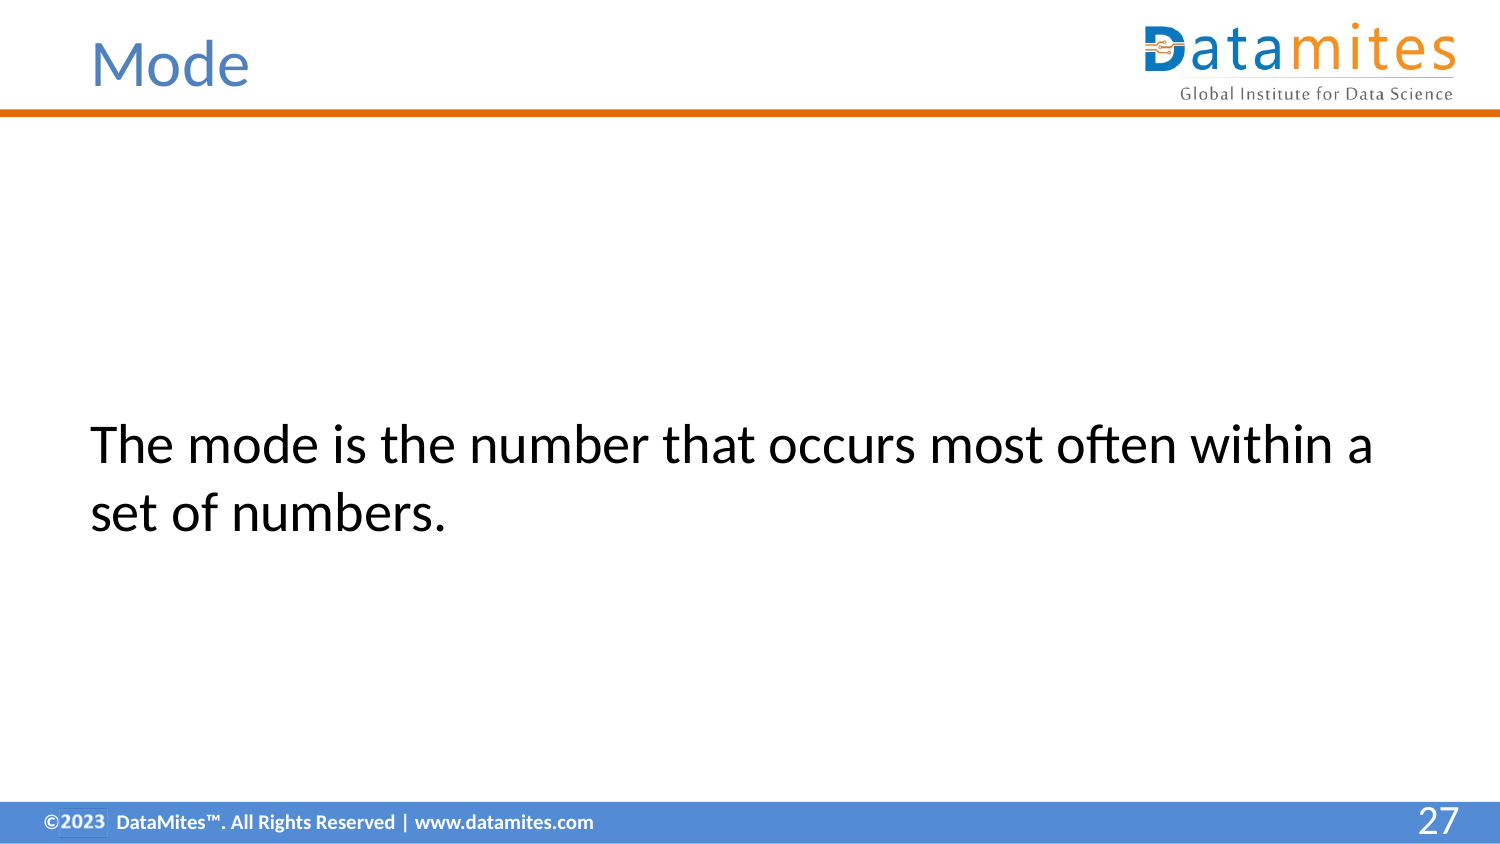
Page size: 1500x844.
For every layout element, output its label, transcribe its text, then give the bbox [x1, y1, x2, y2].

slide_number ‹#› [1387, 795, 1475, 841]
title Mode [75, 21, 900, 98]
list The mode is the number that occurs most often within a set of numbers. [75, 196, 1425, 754]
picture [1137, 19, 1463, 104]
picture [0, 801, 167, 844]
